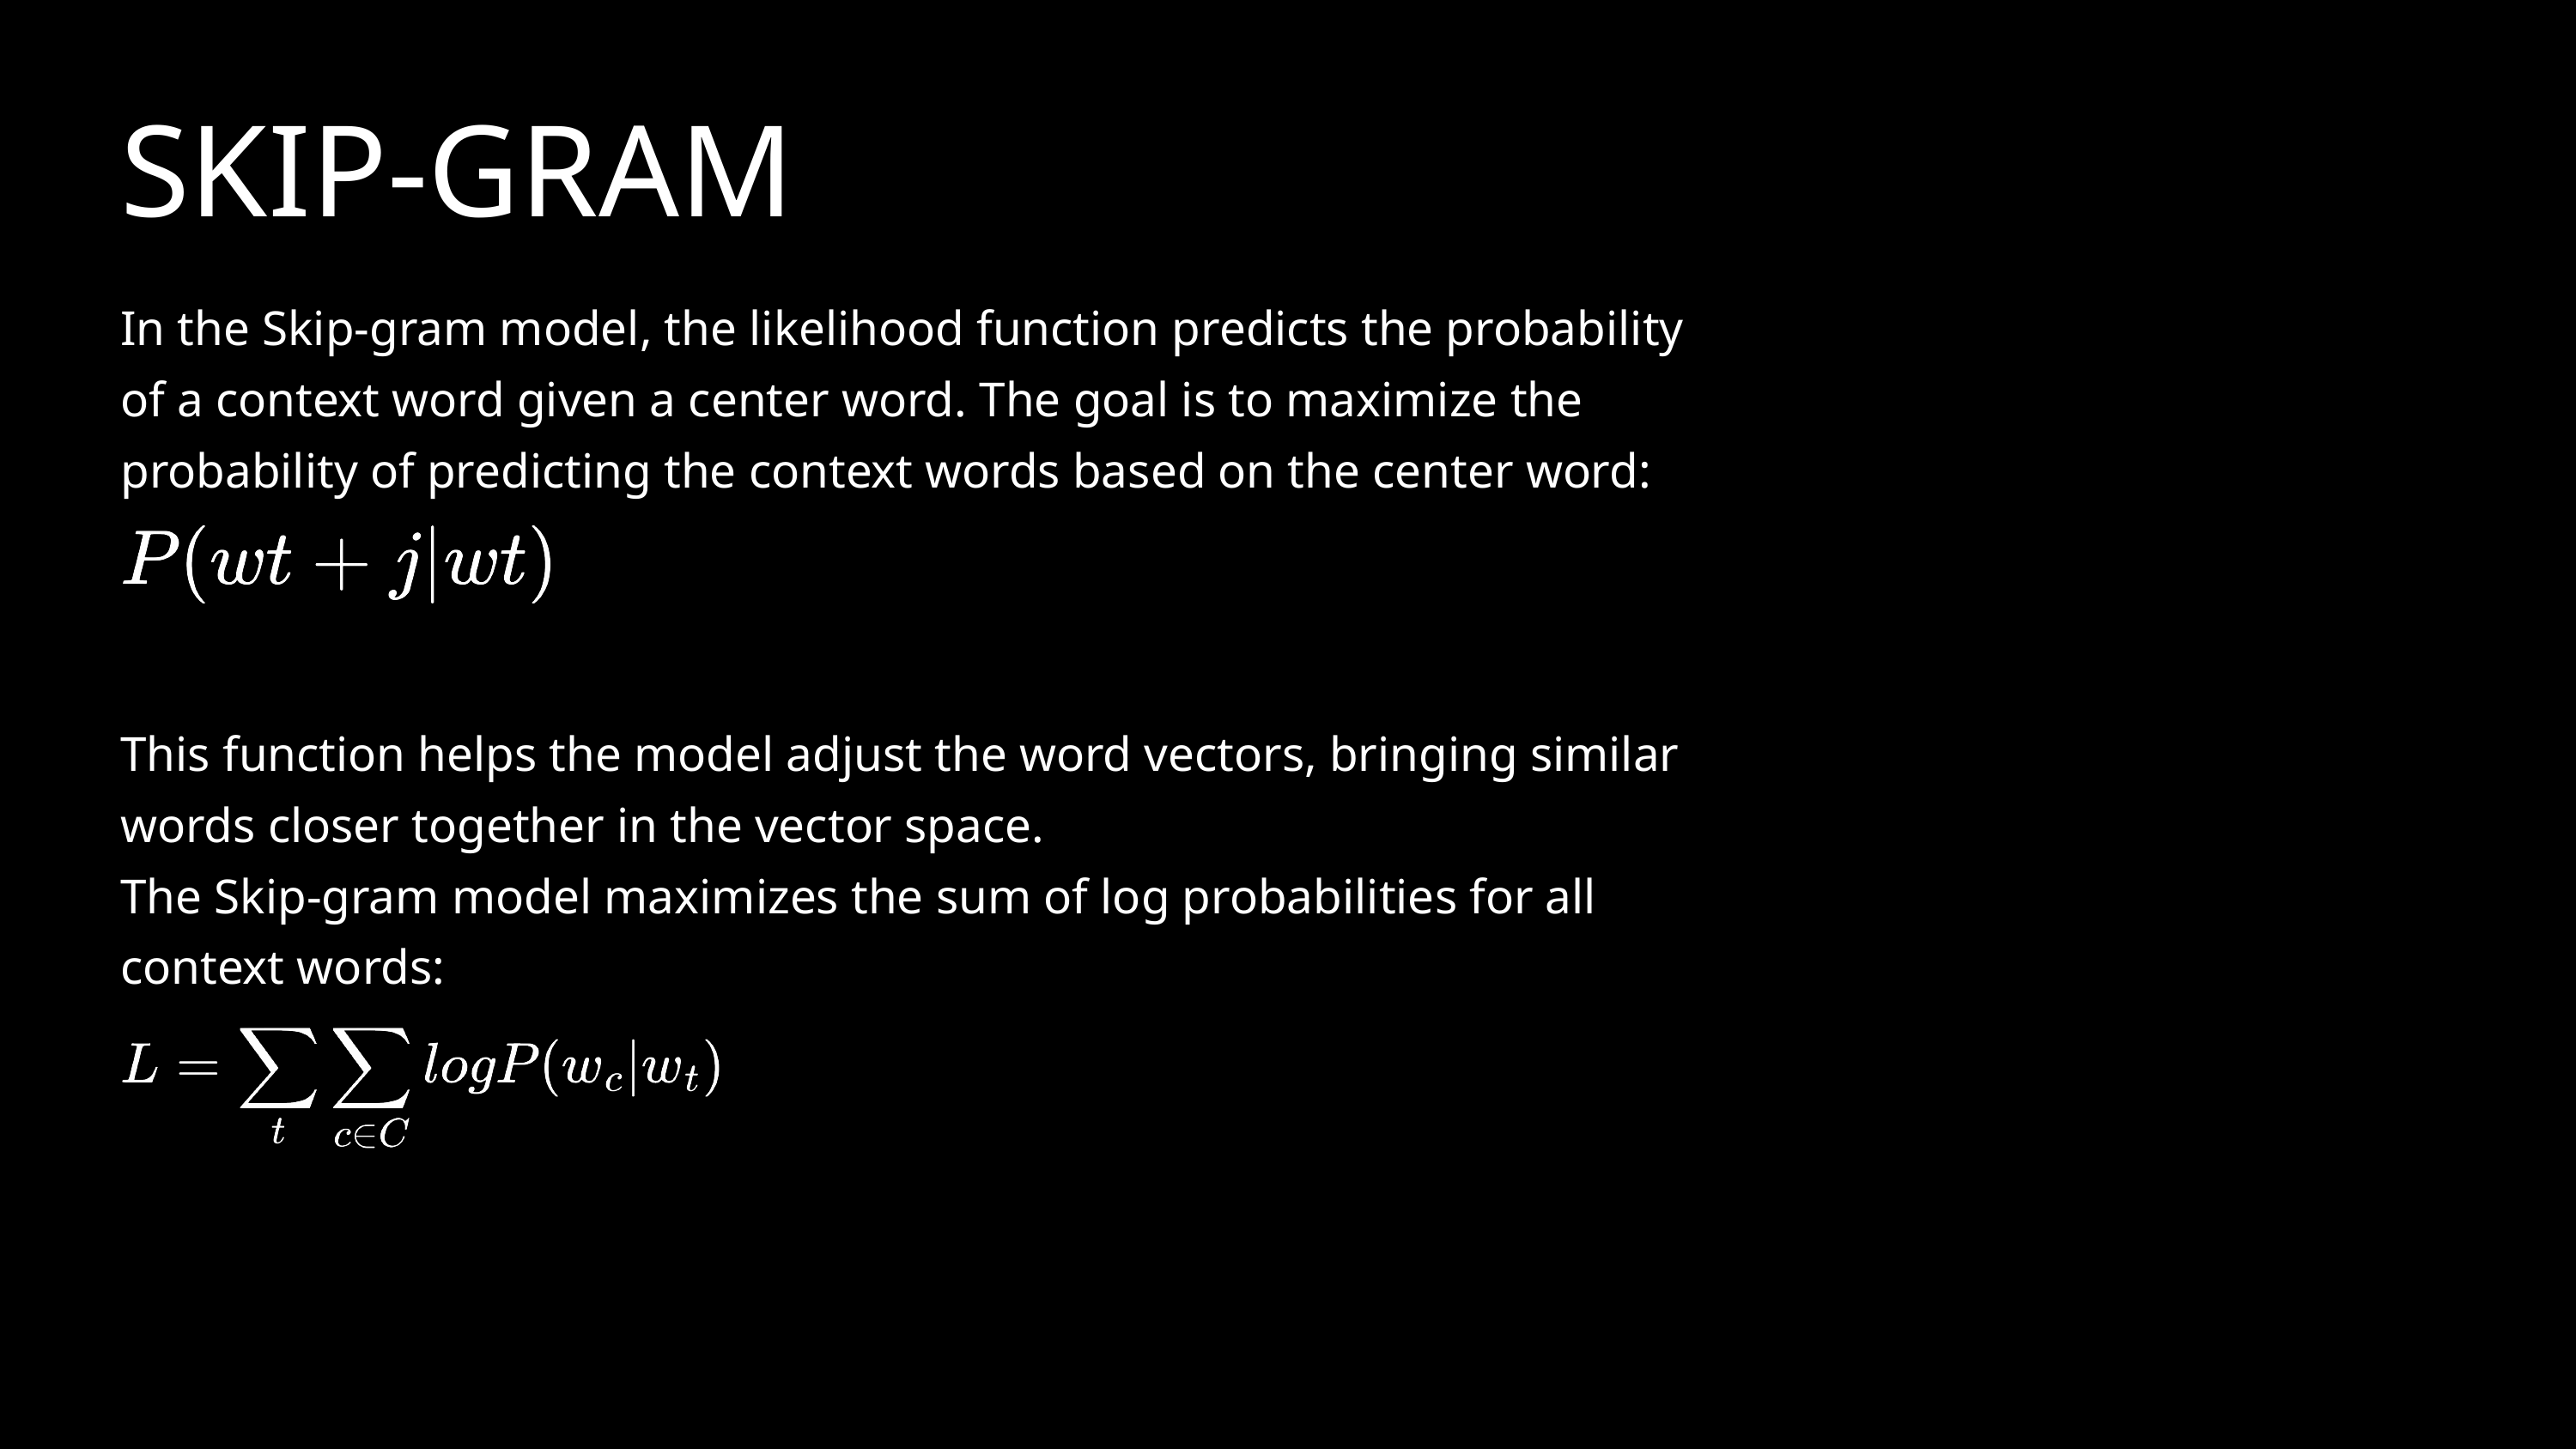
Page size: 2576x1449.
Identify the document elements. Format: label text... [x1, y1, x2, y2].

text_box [120, 1010, 725, 1155]
text_box SKIP-GRAM [120, 134, 966, 242]
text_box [120, 525, 558, 603]
text_box In the Skip-gram model, the likelihood function predicts the probability of a context word given a center word. The goal is to maximize the probability of predicting the context words based on the center word: This function helps the model adjust the word vectors, bringing similar words closer together in the vector space. The Skip-gram model maximizes the sum of log probabilities for all context words: [120, 284, 1725, 1137]
